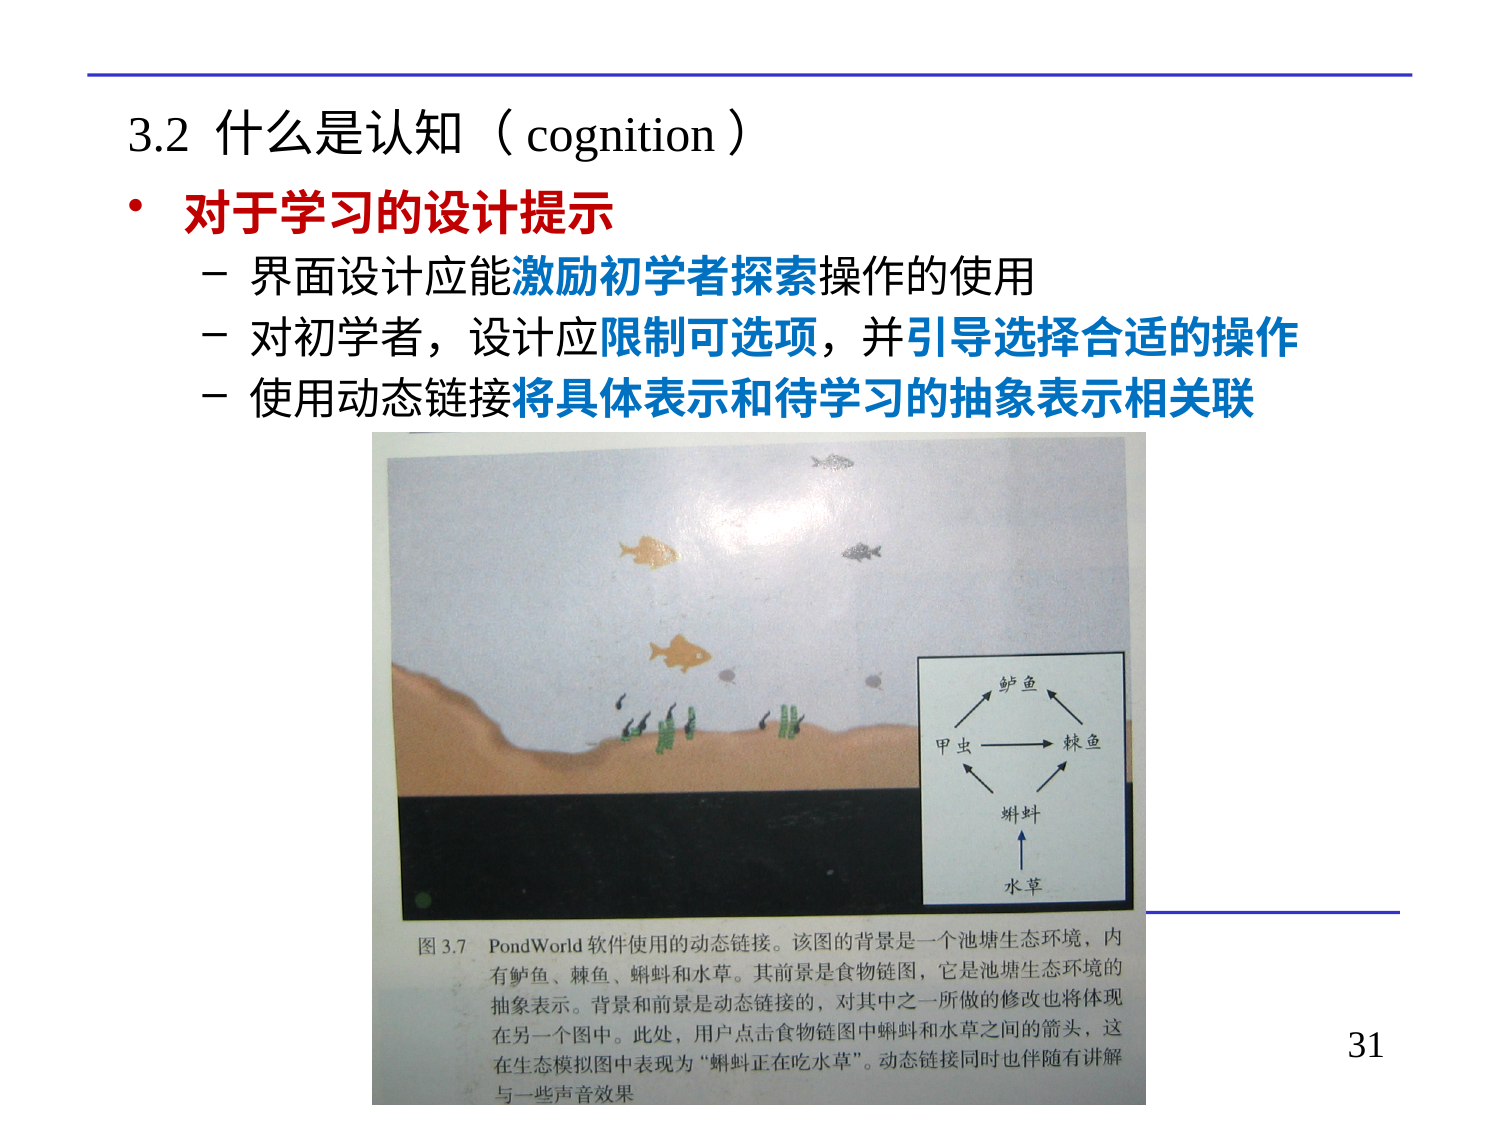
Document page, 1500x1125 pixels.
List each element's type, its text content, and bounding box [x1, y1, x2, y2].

list 对于学习的设计提示 界面设计应能激励初学者探索操作的使用 对初学者，设计应限制可选项，并引导选择合适的操作 使用动态链接将具体表示和待学习的抽象表示相关联 [112, 174, 1388, 900]
title 3.2 什么是认知（cognition） [112, 87, 1388, 174]
picture [371, 432, 1146, 1105]
slide_number 31 [1150, 1012, 1401, 1088]
